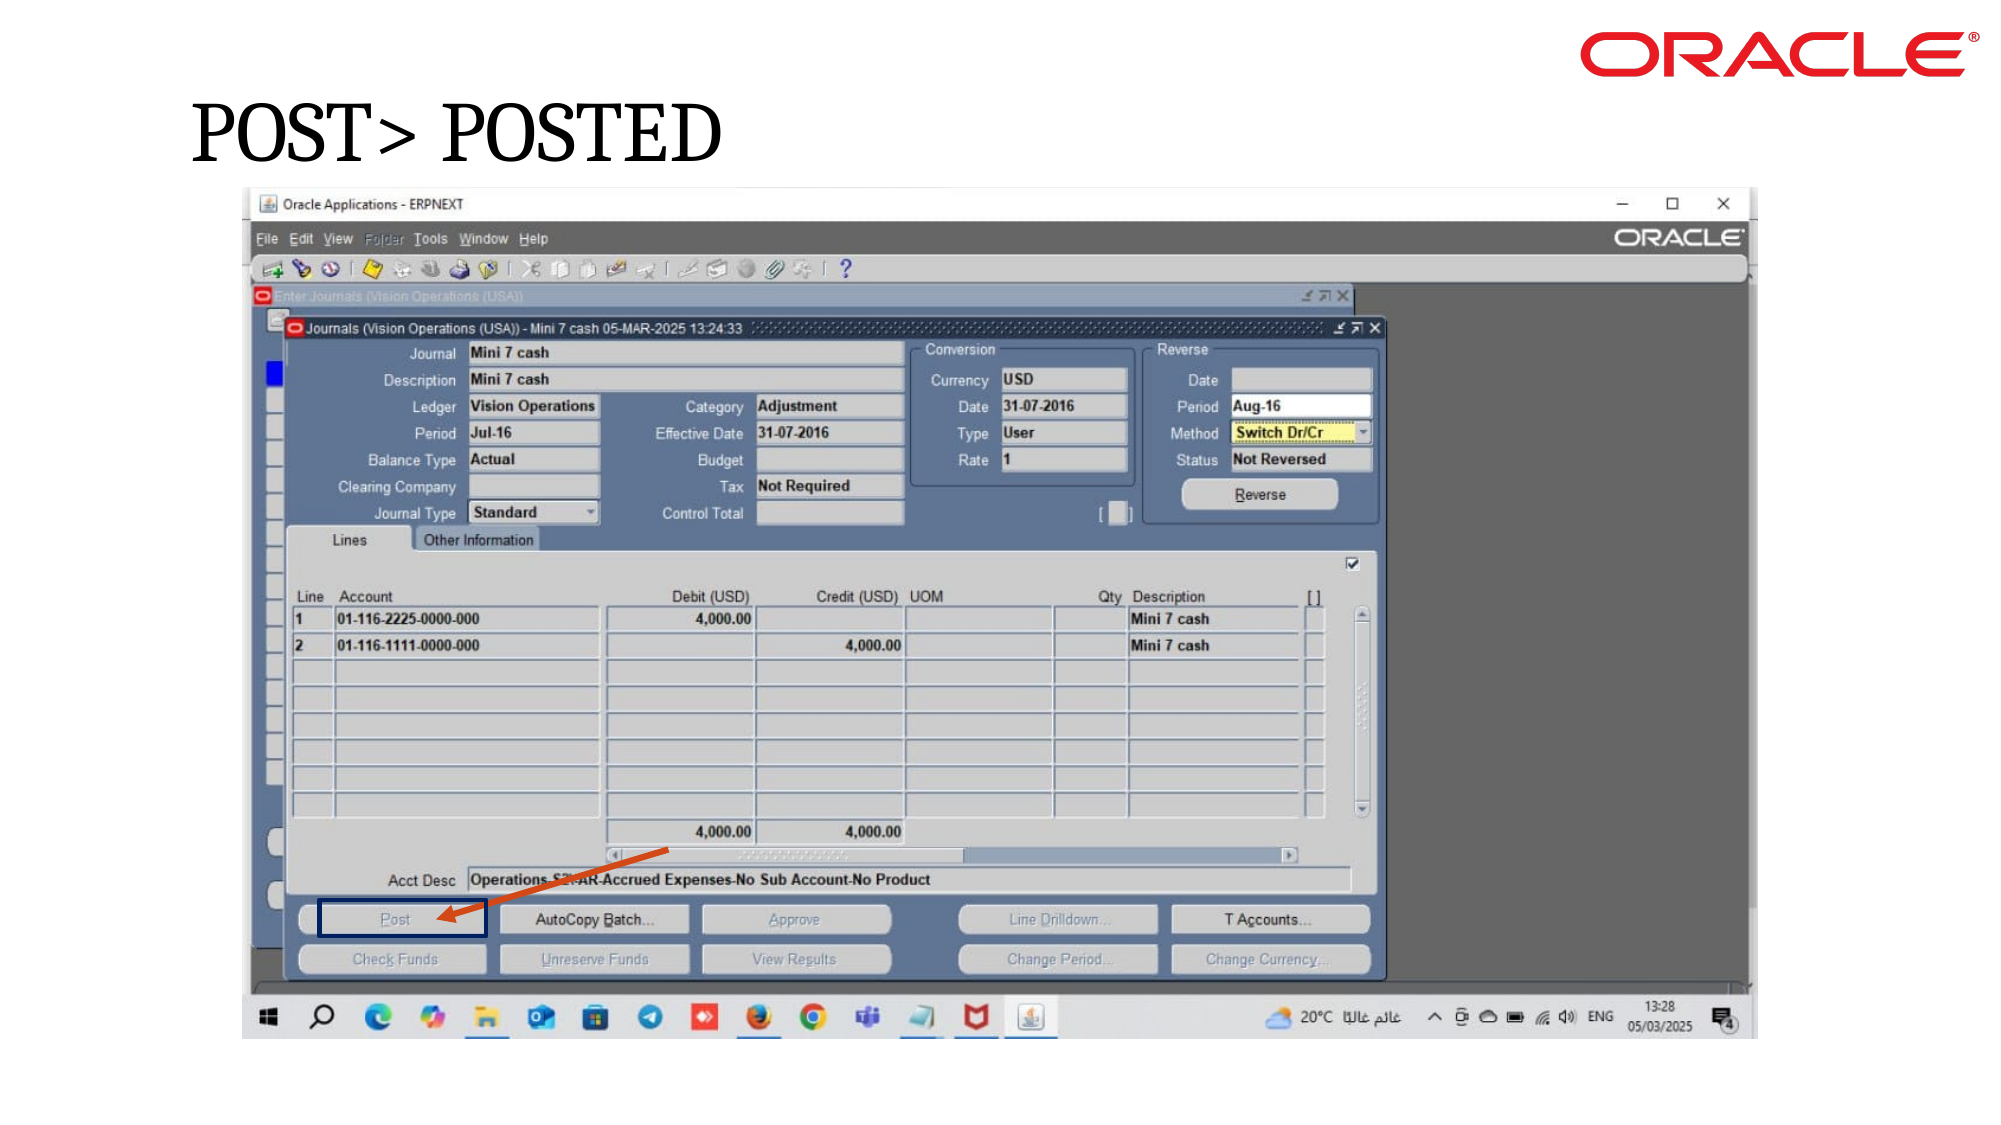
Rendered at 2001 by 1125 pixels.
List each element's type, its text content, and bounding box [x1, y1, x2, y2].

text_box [438, 851, 666, 917]
picture [242, 187, 1758, 1039]
picture [1558, 3, 2001, 105]
title Post> posted [175, 79, 1826, 188]
